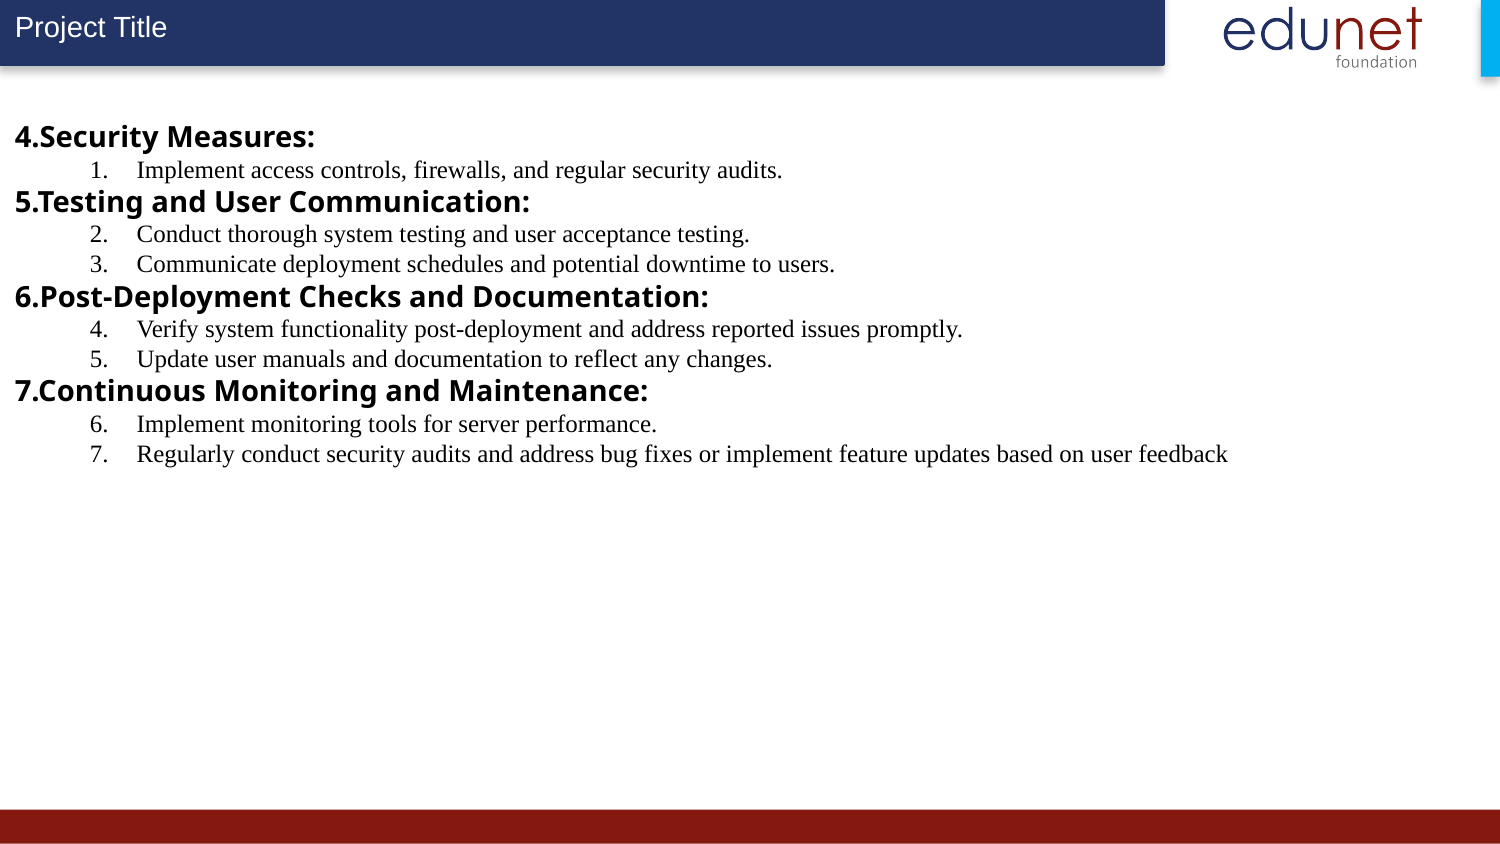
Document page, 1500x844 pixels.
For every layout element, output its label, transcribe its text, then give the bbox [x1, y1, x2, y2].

picture [1219, 4, 1424, 72]
text_box 4.Security Measures: Implement access controls, firewalls, and regular security audits. 5.Testing and User Communication: Conduct thorough system testing and user acceptance testing. Communicate deployment schedules and potential downtime to users. 6.Post-Deployment Checks and Documentation: Verify system functionality post-deployment and address reported issues promptly. Update user manuals and documentation to reflect any changes. 7.Continuous Monitoring and Maintenance: Implement monitoring tools for server performance. Regularly conduct security audits and address bug fixes or implement feature updates based on user feedback [0, 110, 1466, 475]
